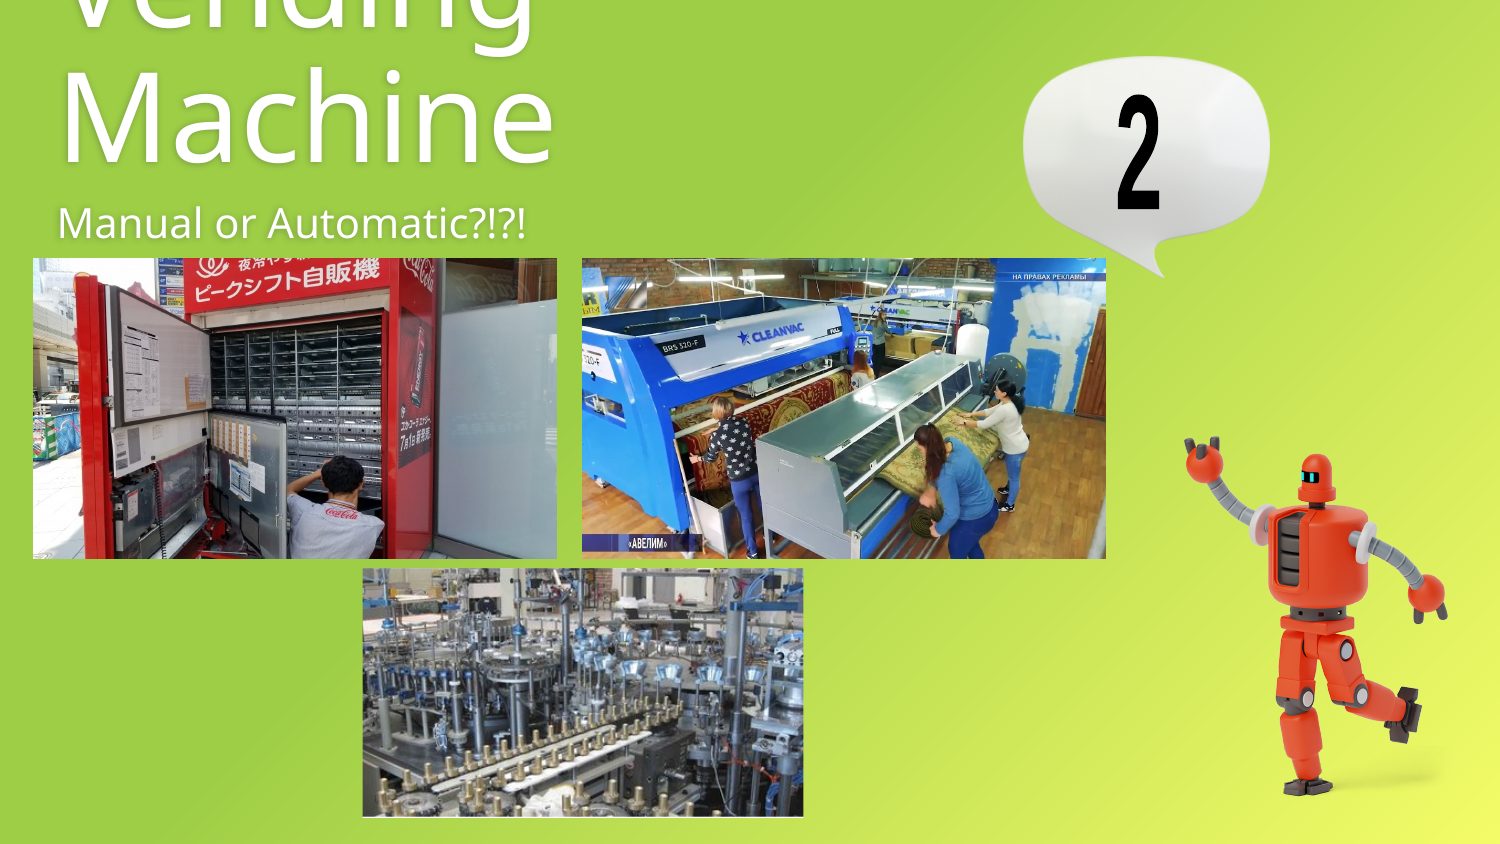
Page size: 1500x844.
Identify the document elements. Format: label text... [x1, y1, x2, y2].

picture [1183, 436, 1453, 805]
picture [362, 567, 804, 818]
title Vending Machine [56, 36, 871, 190]
picture [582, 56, 1270, 559]
text_box Manual or Automatic?!?! [56, 189, 549, 248]
picture [33, 258, 557, 559]
